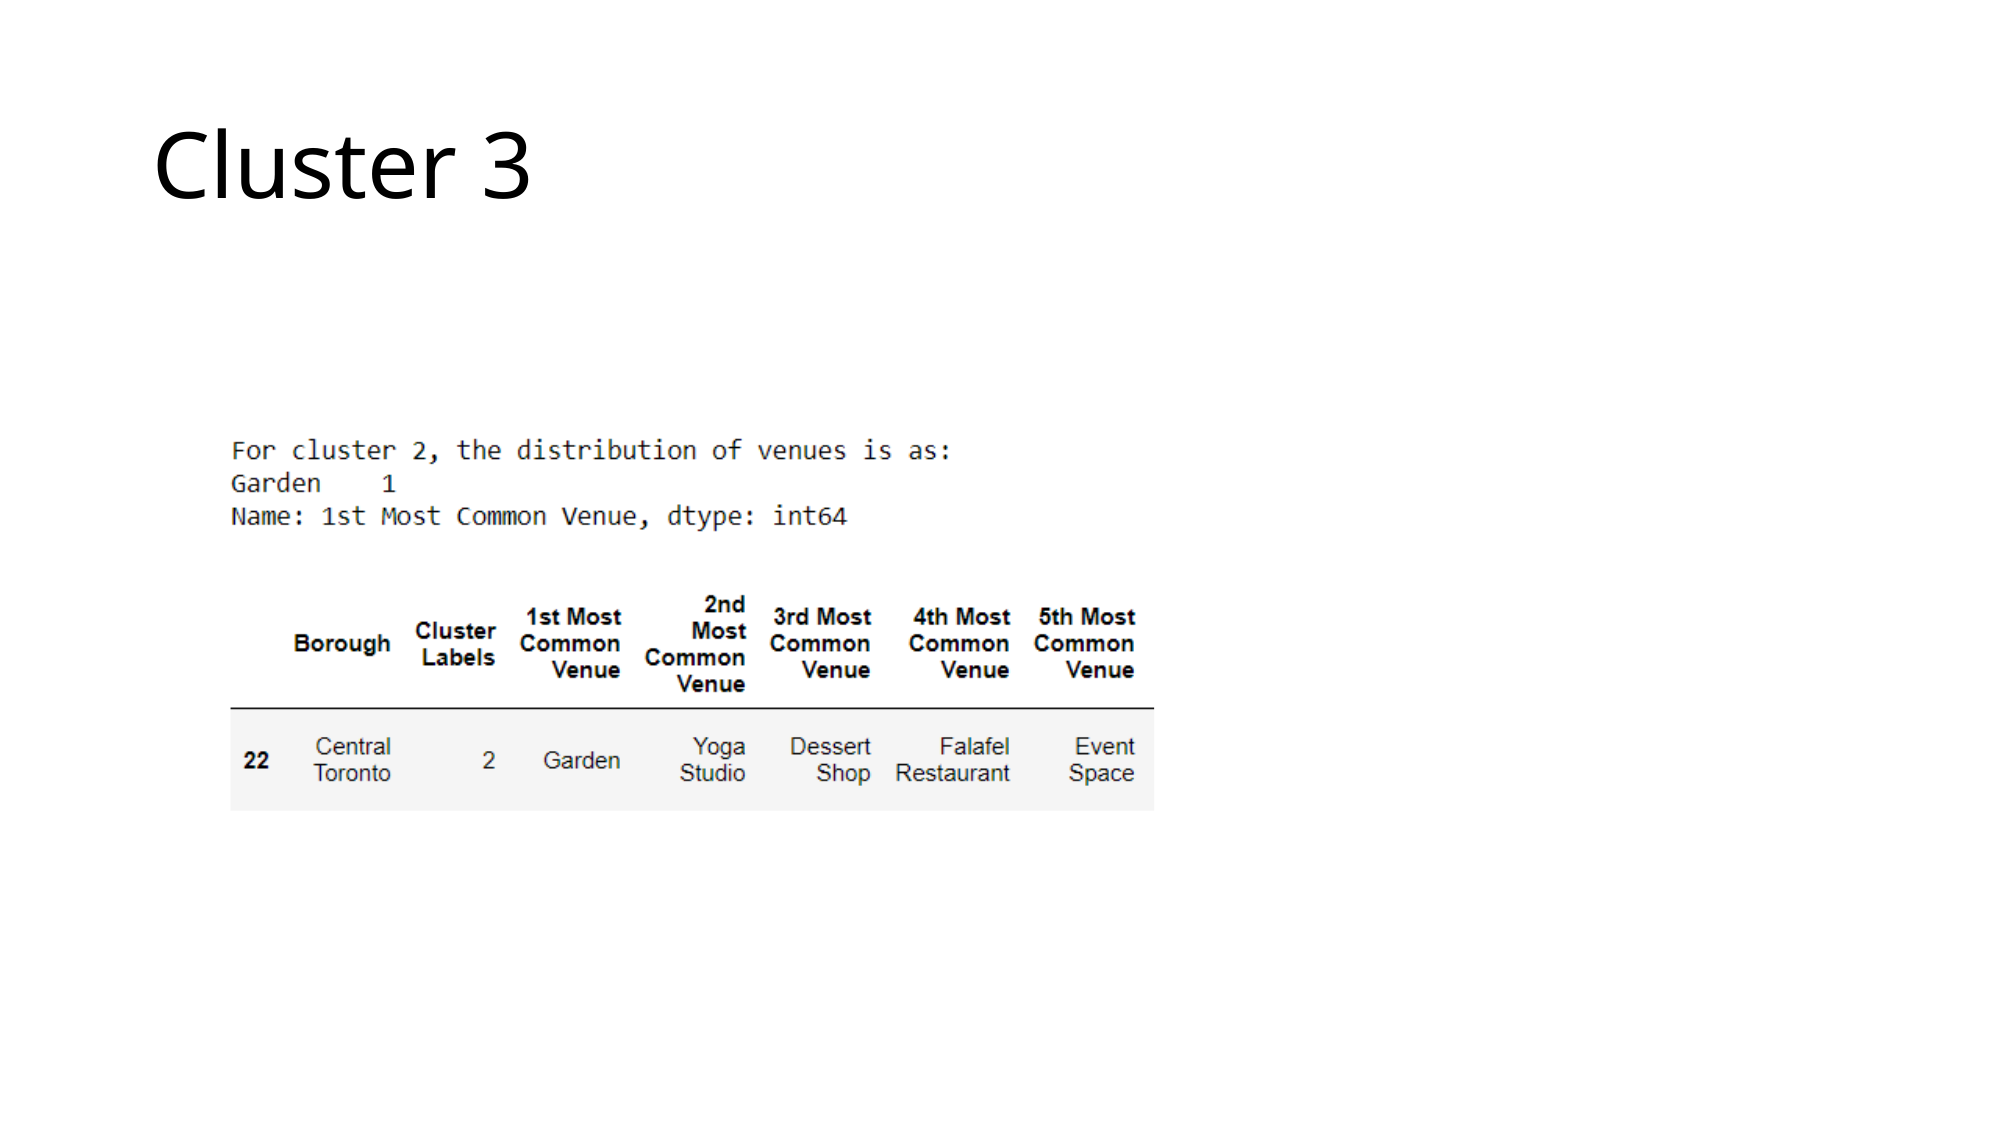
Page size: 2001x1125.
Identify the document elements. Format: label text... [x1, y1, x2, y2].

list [208, 424, 1155, 815]
title Cluster 3 [137, 59, 1863, 278]
